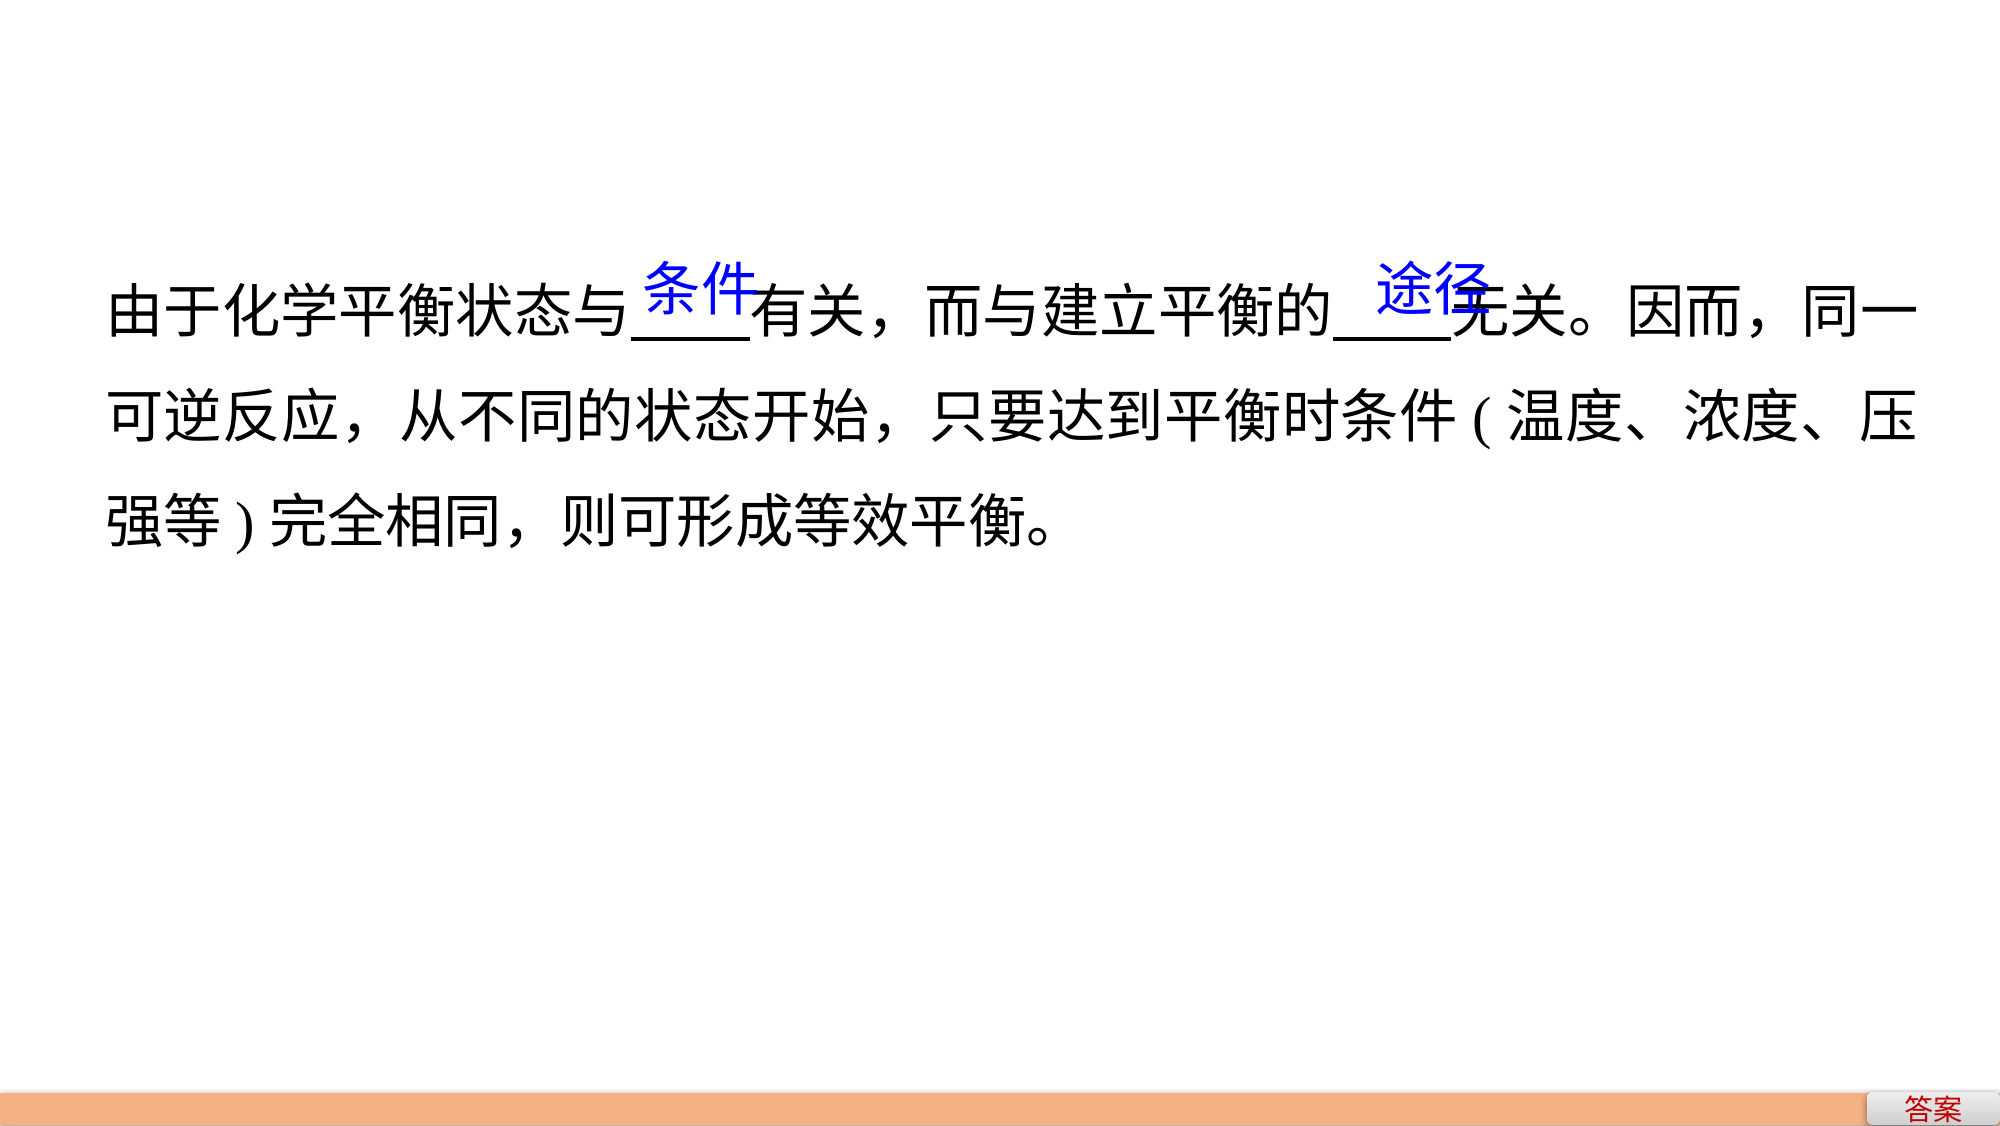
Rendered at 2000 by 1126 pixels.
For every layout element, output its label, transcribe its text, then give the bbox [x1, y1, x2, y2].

text_box 由于化学平衡状态与 有关，而与建立平衡的 无关。因而，同一可逆反应，从不同的状态开始，只要达到平衡时条件(温度、浓度、压强等)完全相同，则可形成等效平衡。 [90, 231, 1933, 562]
text_box 条件 [628, 245, 775, 330]
text_box 答案 [1866, 1091, 2000, 1126]
text_box 途径 [1360, 245, 1507, 330]
text_box [0, 1092, 1866, 1126]
